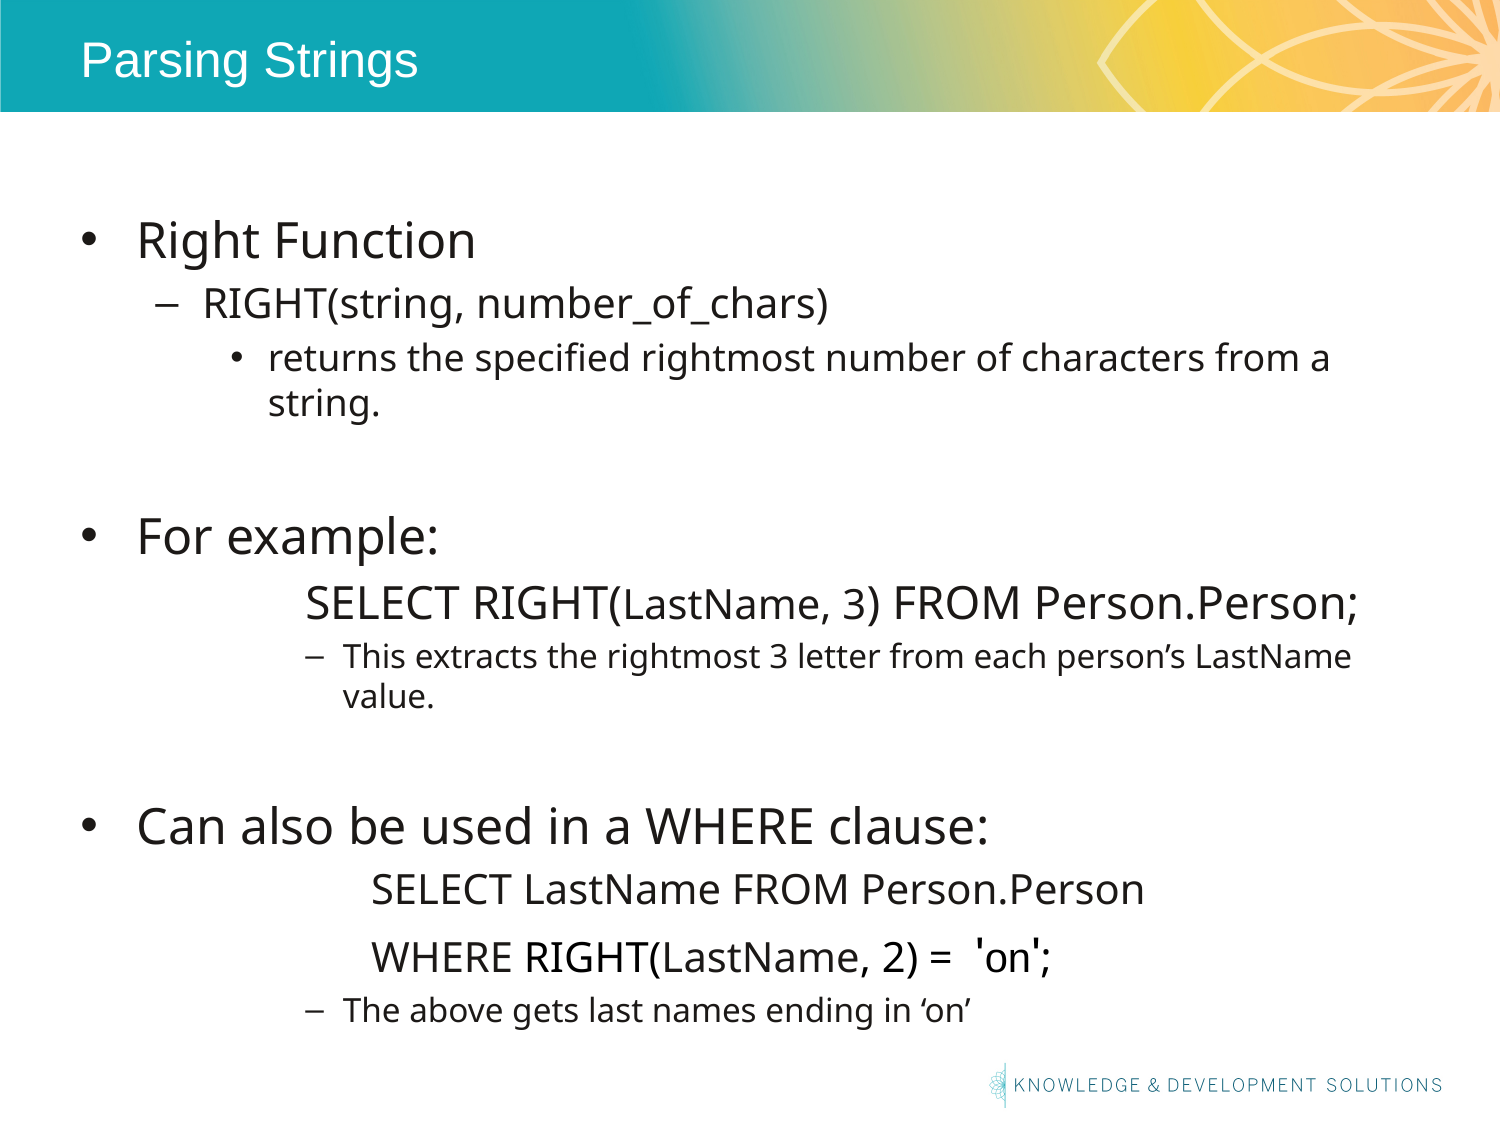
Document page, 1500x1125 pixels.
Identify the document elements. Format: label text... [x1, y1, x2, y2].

picture [971, 1051, 1500, 1125]
title Parsing Strings [65, 19, 1416, 90]
picture [0, 0, 1500, 112]
list Right Function RIGHT(string, number_of_chars) returns the specified rightmost number of characters from a string. For example: SELECT RIGHT(LastName, 3) FROM Person.Person; This extracts the rightmost 3 letter from each person’s LastName value. Can also be used in a WHERE clause: SELECT LastName FROM Person.Person WHERE RIGHT(LastName, 2) = 'on'; The above gets last names ending in ‘on’ [65, 200, 1416, 1022]
